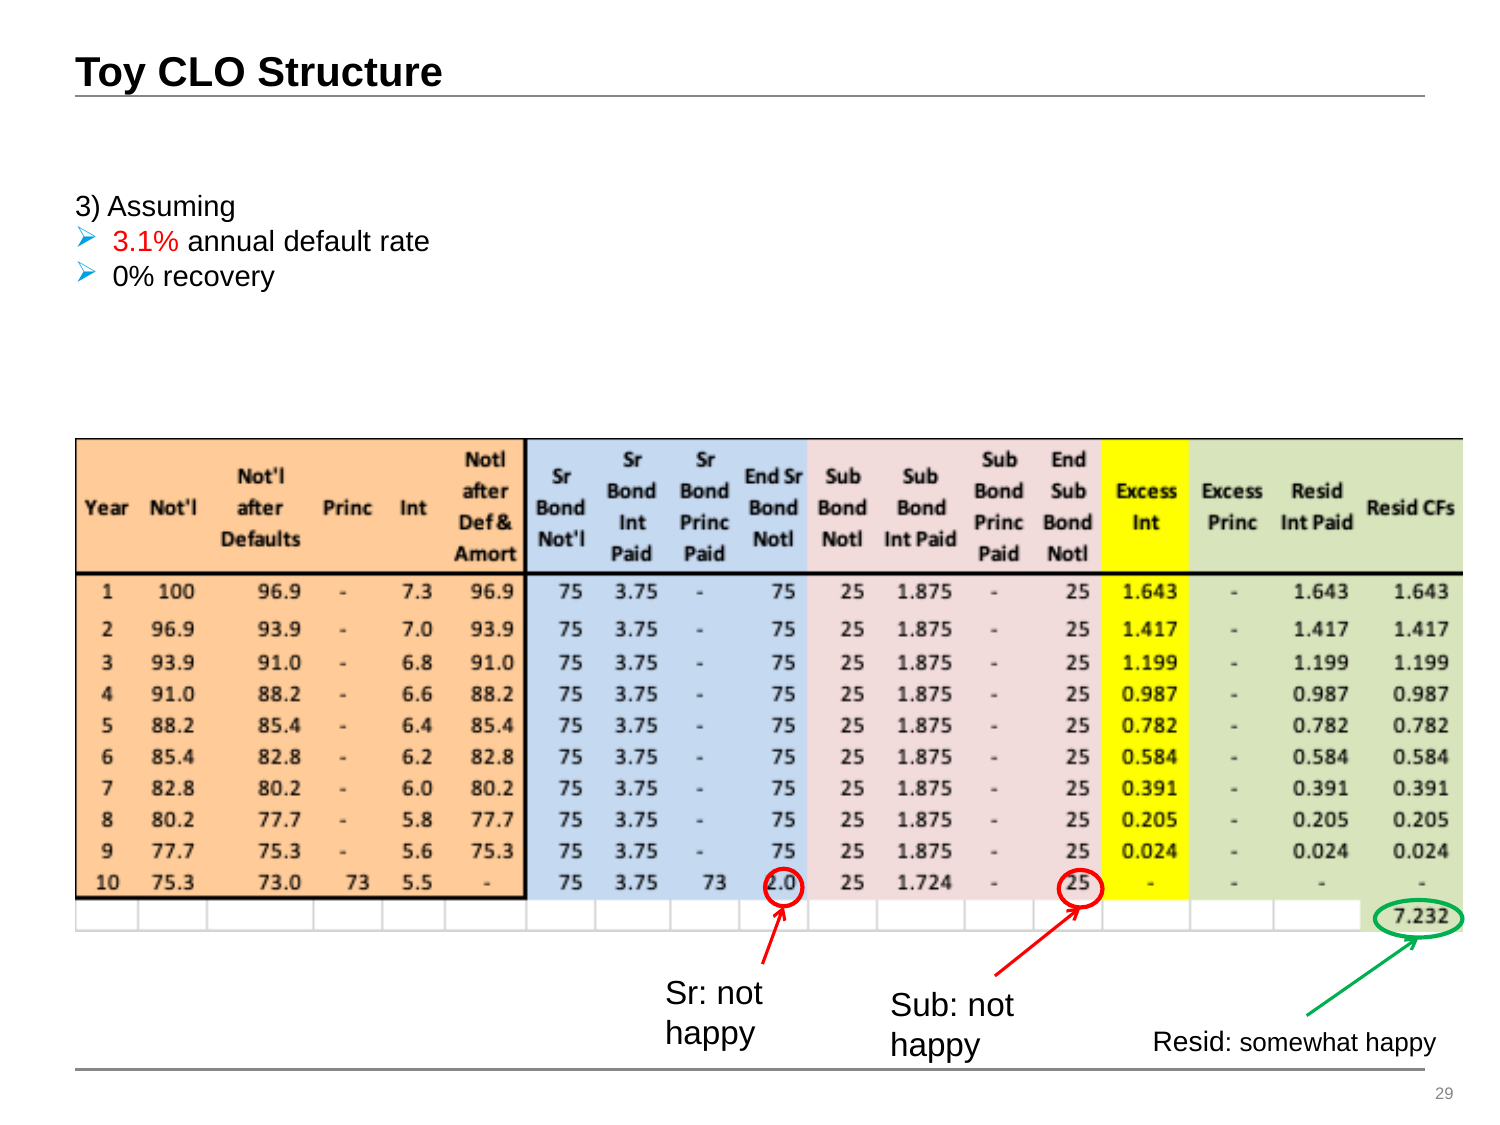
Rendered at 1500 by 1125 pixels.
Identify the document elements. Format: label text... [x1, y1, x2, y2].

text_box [762, 905, 784, 965]
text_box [994, 907, 1081, 977]
text_box Sr: not happy [649, 964, 875, 1015]
title Toy CLO Structure [75, 45, 1424, 96]
text_box Sub: not happy [875, 975, 1115, 1026]
list 3) Assuming 3.1% annual default rate 0% recovery [75, 187, 1425, 363]
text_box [1306, 937, 1419, 1016]
text_box Resid: somewhat happy [1137, 1015, 1476, 1066]
picture [74, 438, 1463, 933]
